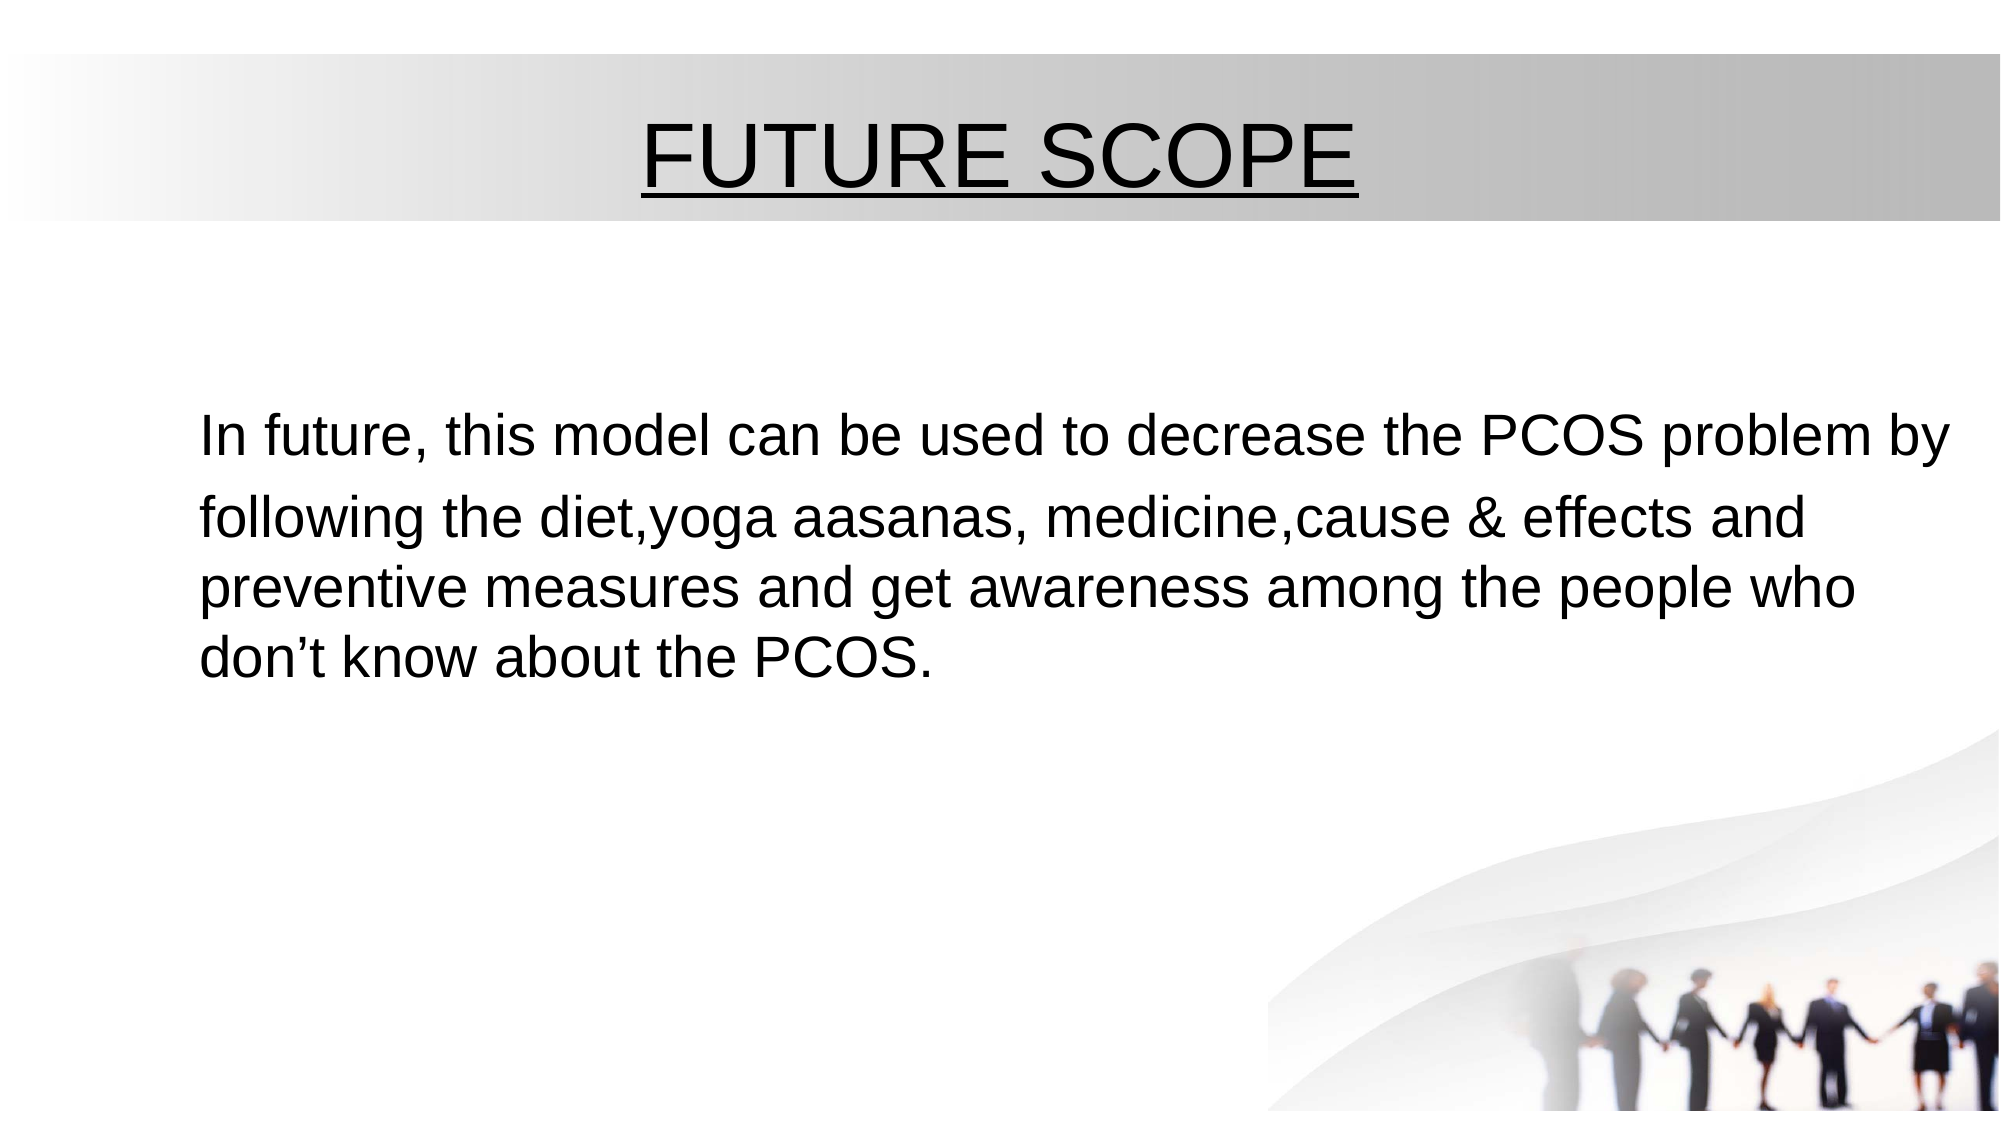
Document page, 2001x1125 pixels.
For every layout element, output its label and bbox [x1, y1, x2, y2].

title [100, 57, 1900, 245]
list [184, 390, 1985, 1125]
